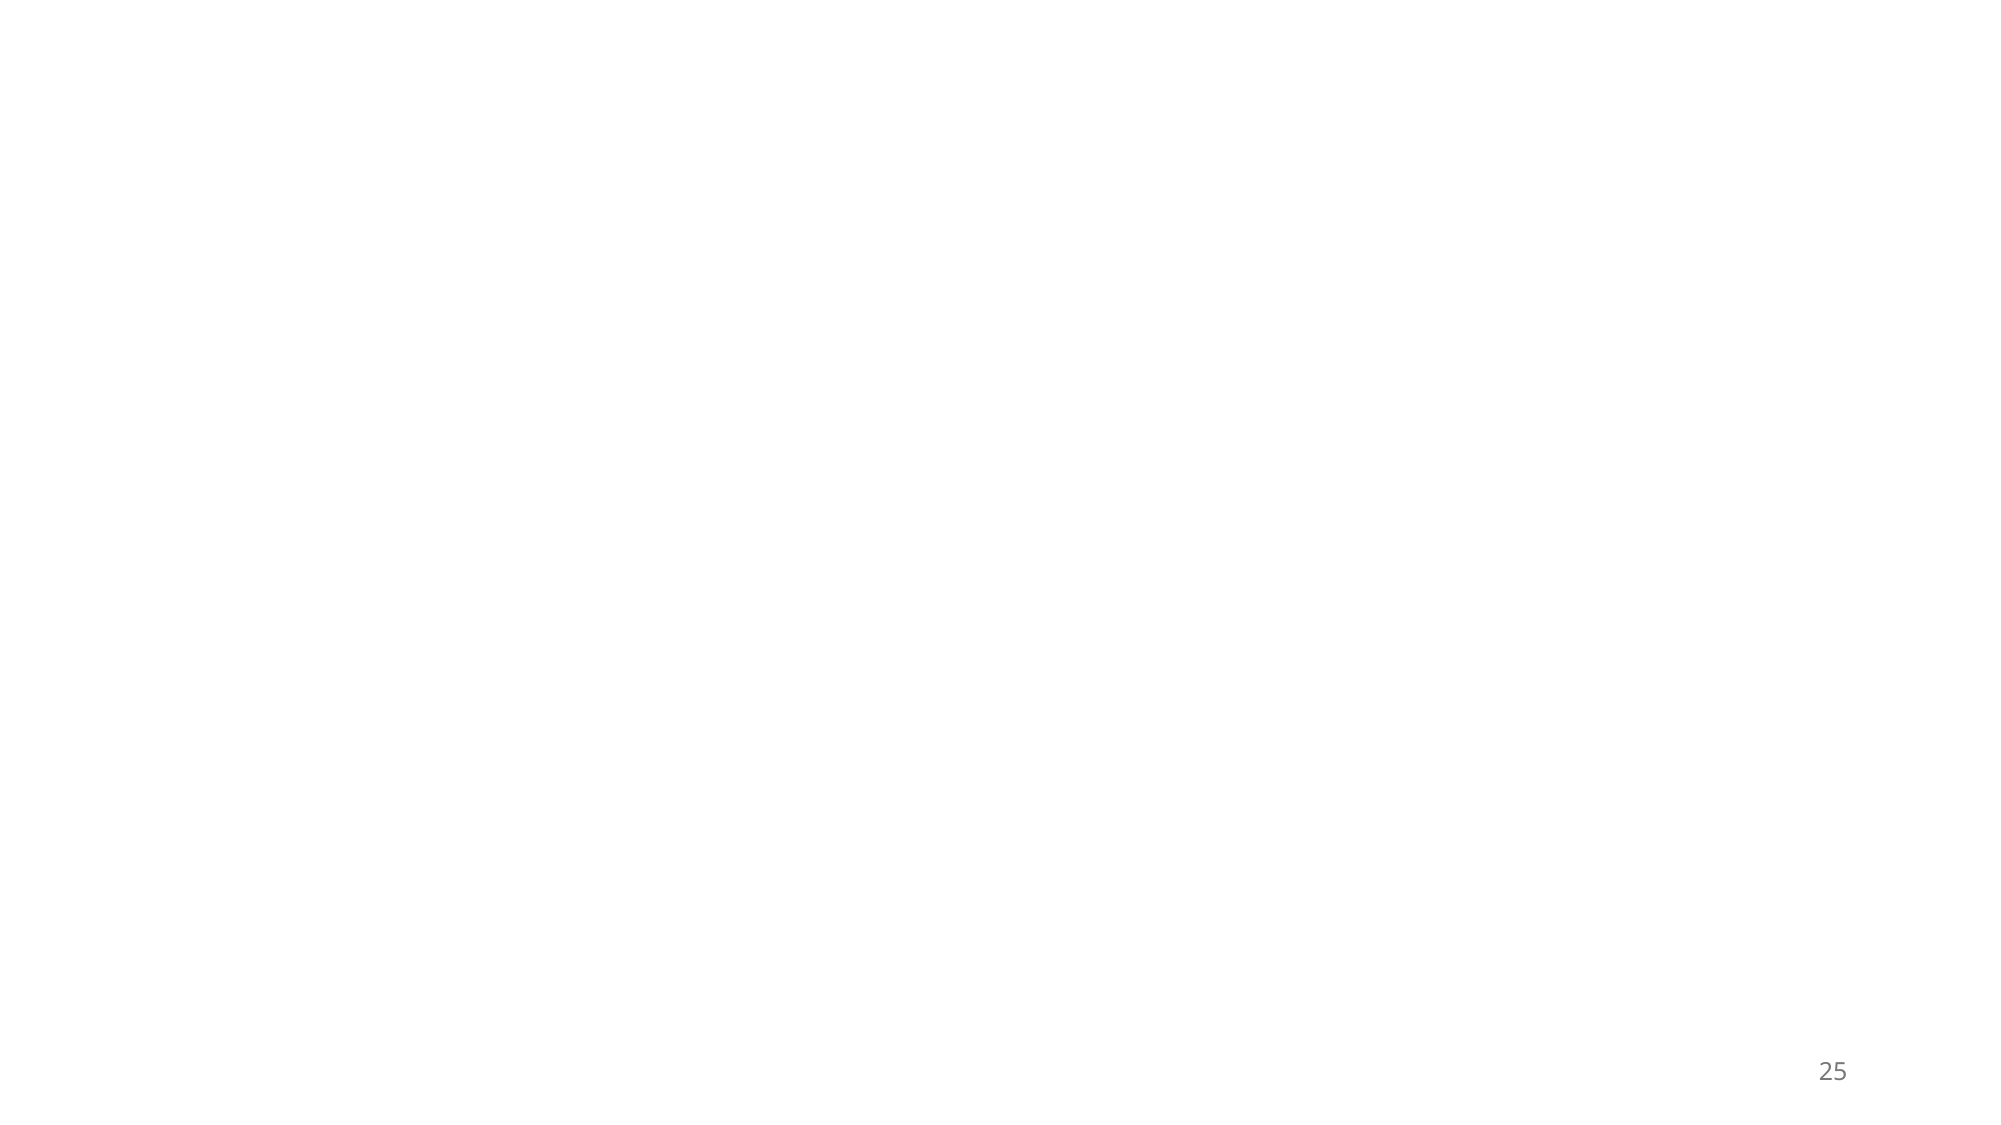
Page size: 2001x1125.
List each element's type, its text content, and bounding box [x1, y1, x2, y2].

slide_number 25 [1412, 1042, 1863, 1103]
